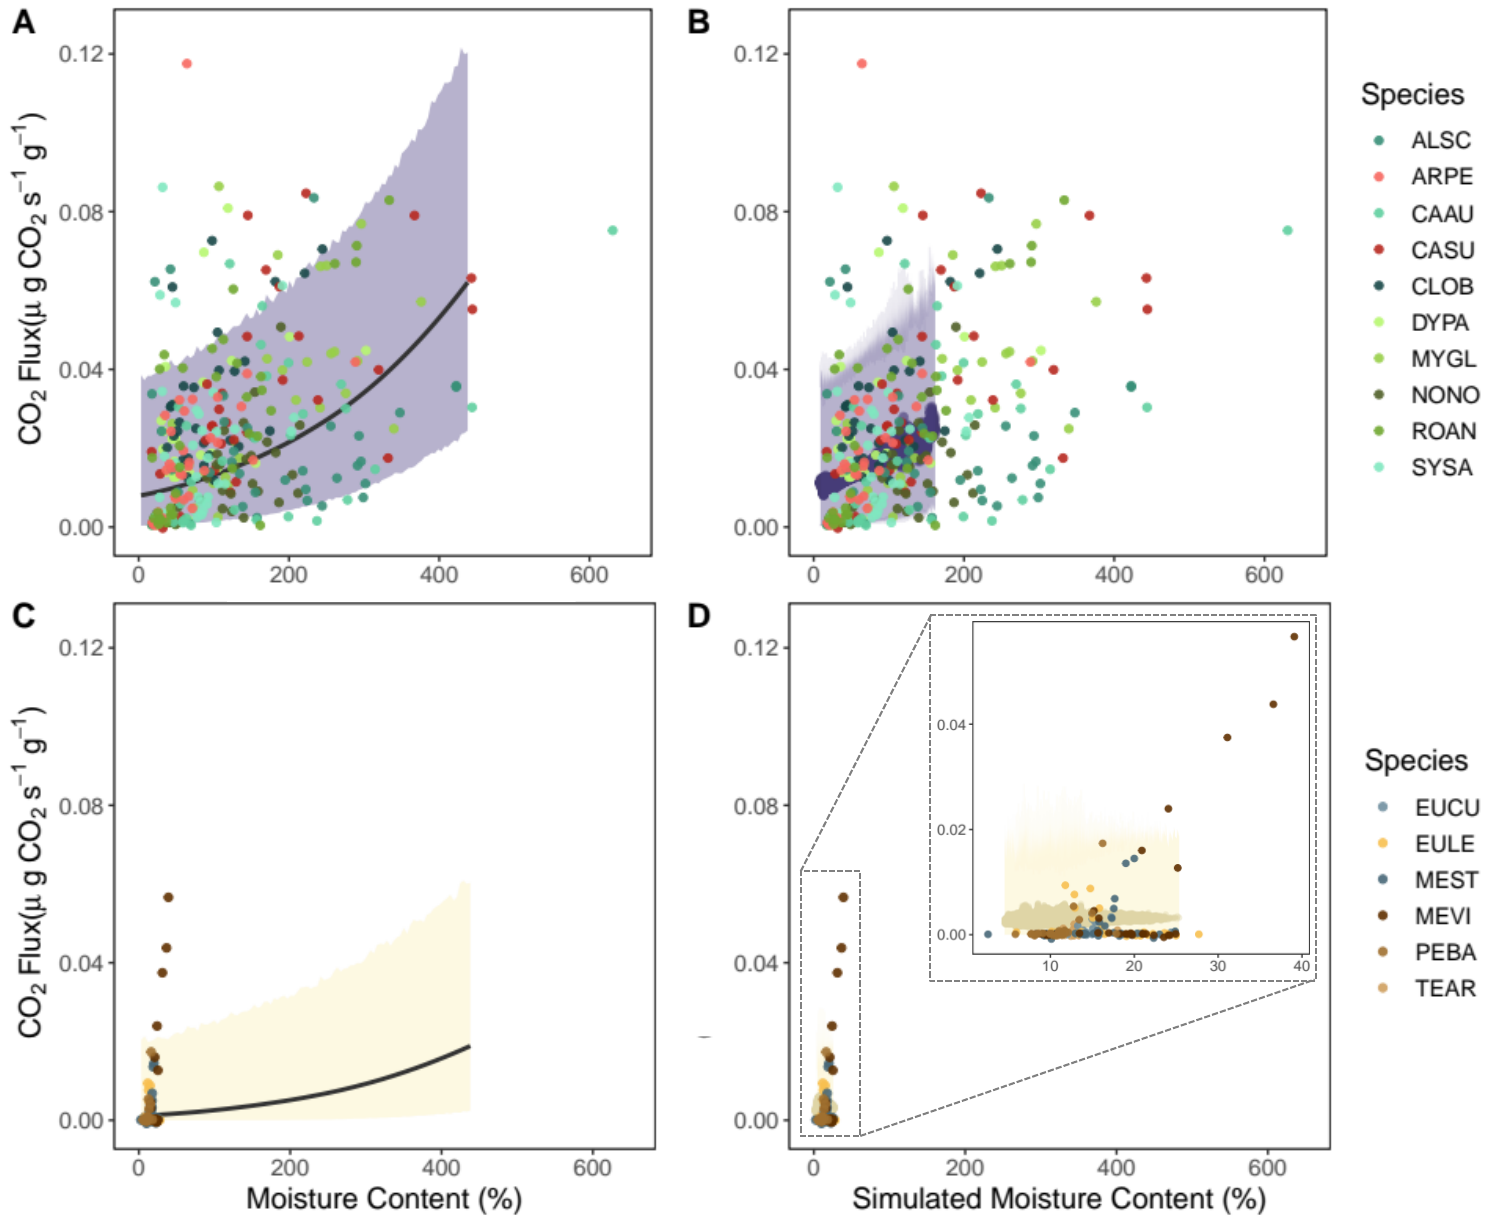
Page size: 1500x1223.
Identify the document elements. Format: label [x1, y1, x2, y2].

text_box [800, 615, 931, 872]
text_box [860, 979, 1315, 1136]
picture [0, 0, 1500, 1223]
